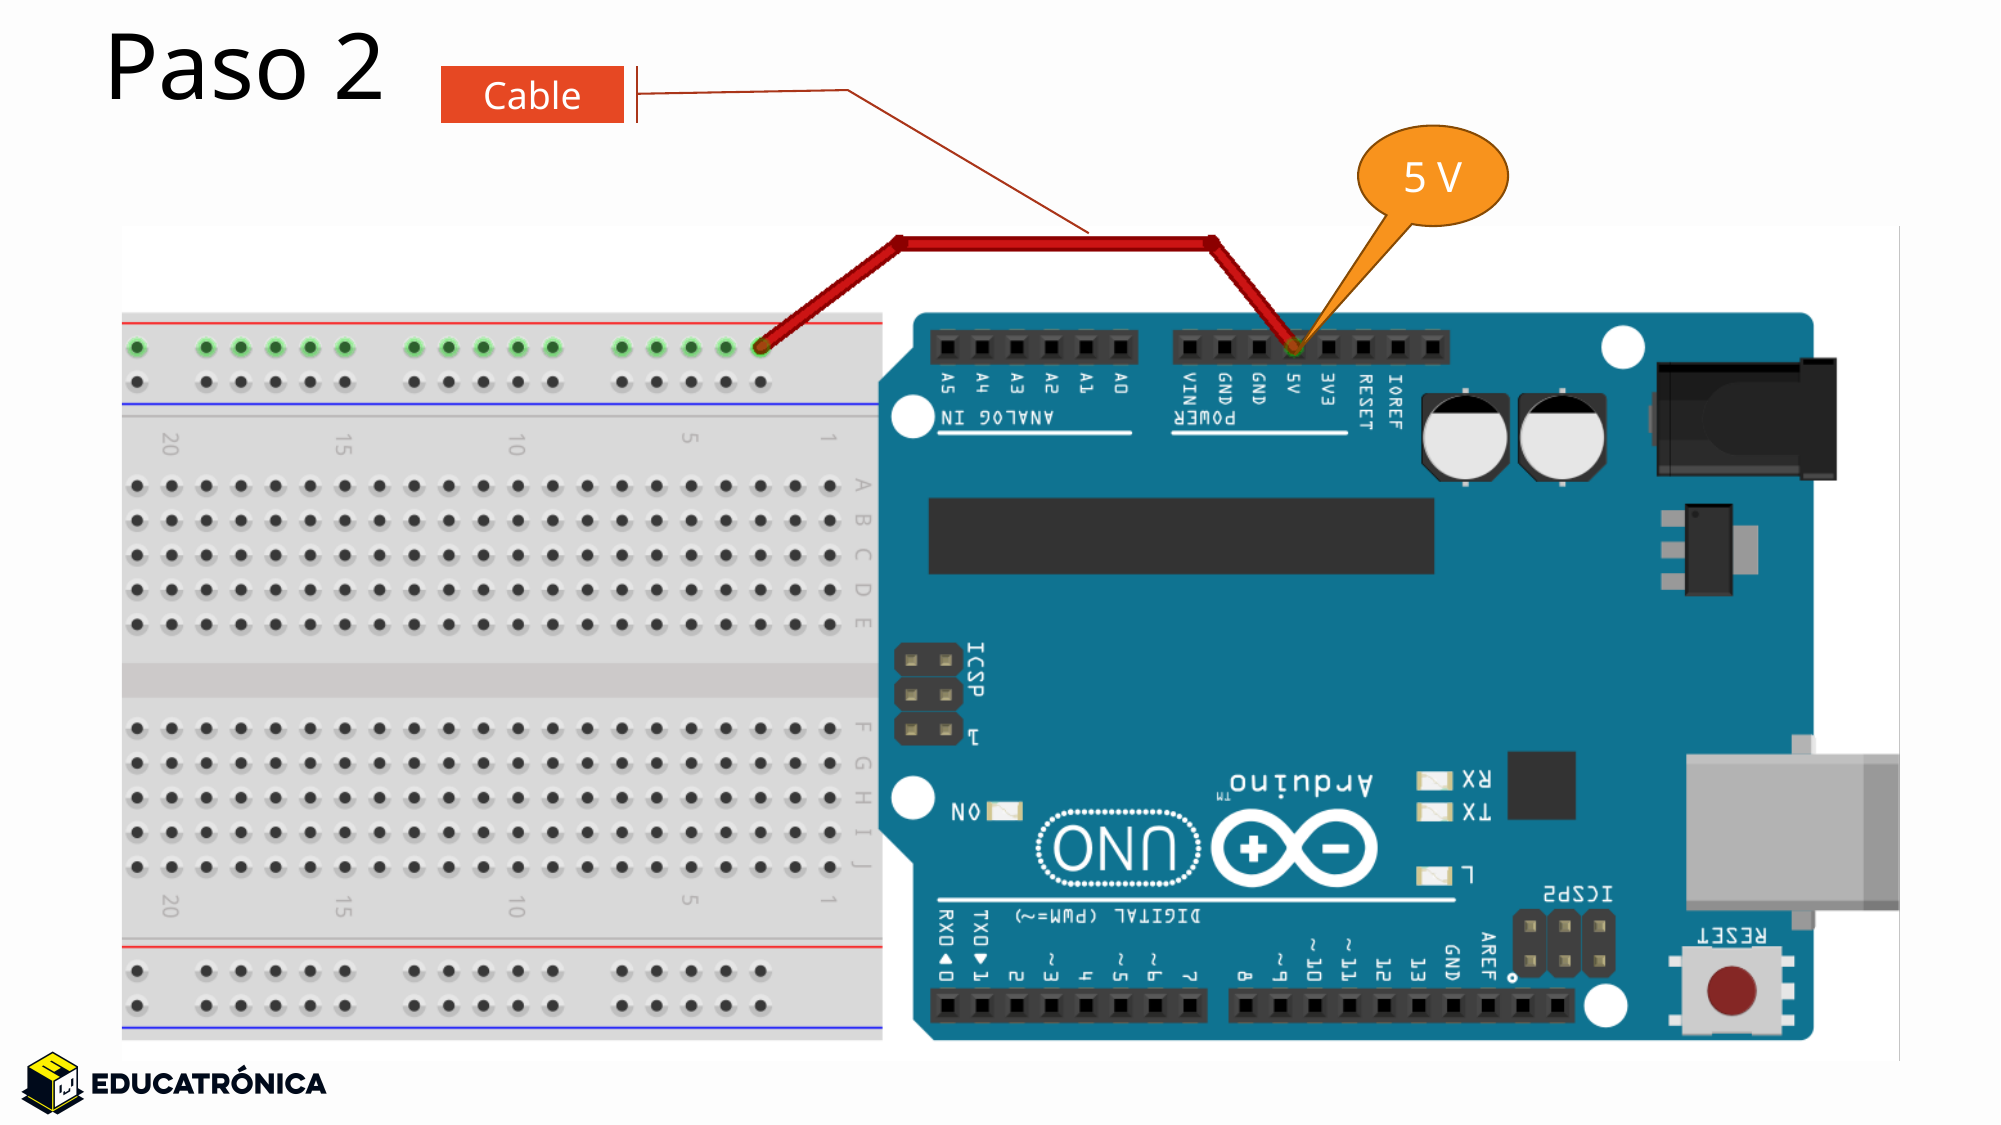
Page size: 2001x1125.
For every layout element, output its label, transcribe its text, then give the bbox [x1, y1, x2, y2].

text_box Cable [636, 66, 1078, 225]
picture [19, 225, 1905, 1118]
text_box 5 V [1357, 124, 1510, 225]
title Paso 2 [88, 7, 1912, 133]
text_box Cable [441, 66, 624, 123]
